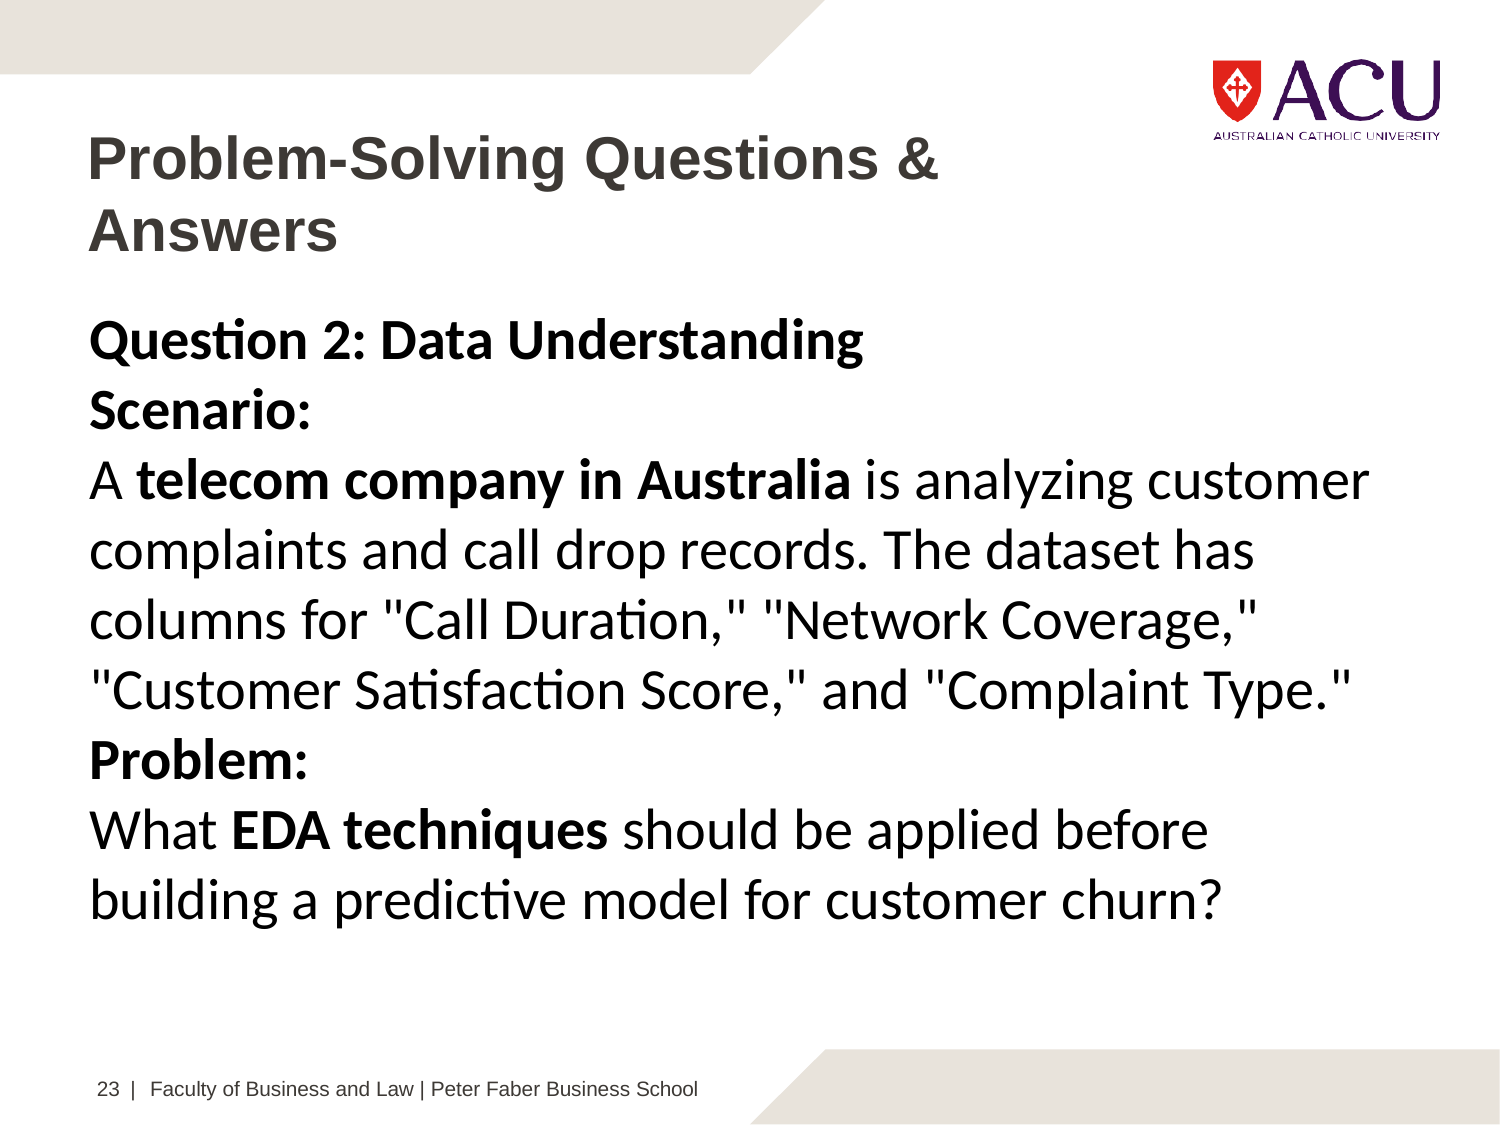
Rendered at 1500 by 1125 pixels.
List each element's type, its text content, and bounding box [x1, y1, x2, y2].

text_box Question 2: Data Understanding Scenario: A telecom company in Australia is analyzing customer complaints and call drop records. The dataset has columns for "Call Duration," "Network Coverage," "Customer Satisfaction Score," and "Complaint Type." Problem: What EDA techniques should be applied before building a predictive model for customer churn? [89, 299, 1411, 932]
title Problem-Solving Questions & Answers [85, 116, 1161, 307]
slide_number 23 | Faculty of Business and Law | Peter Faber Business School [90, 1075, 703, 1125]
picture [1213, 59, 1440, 140]
